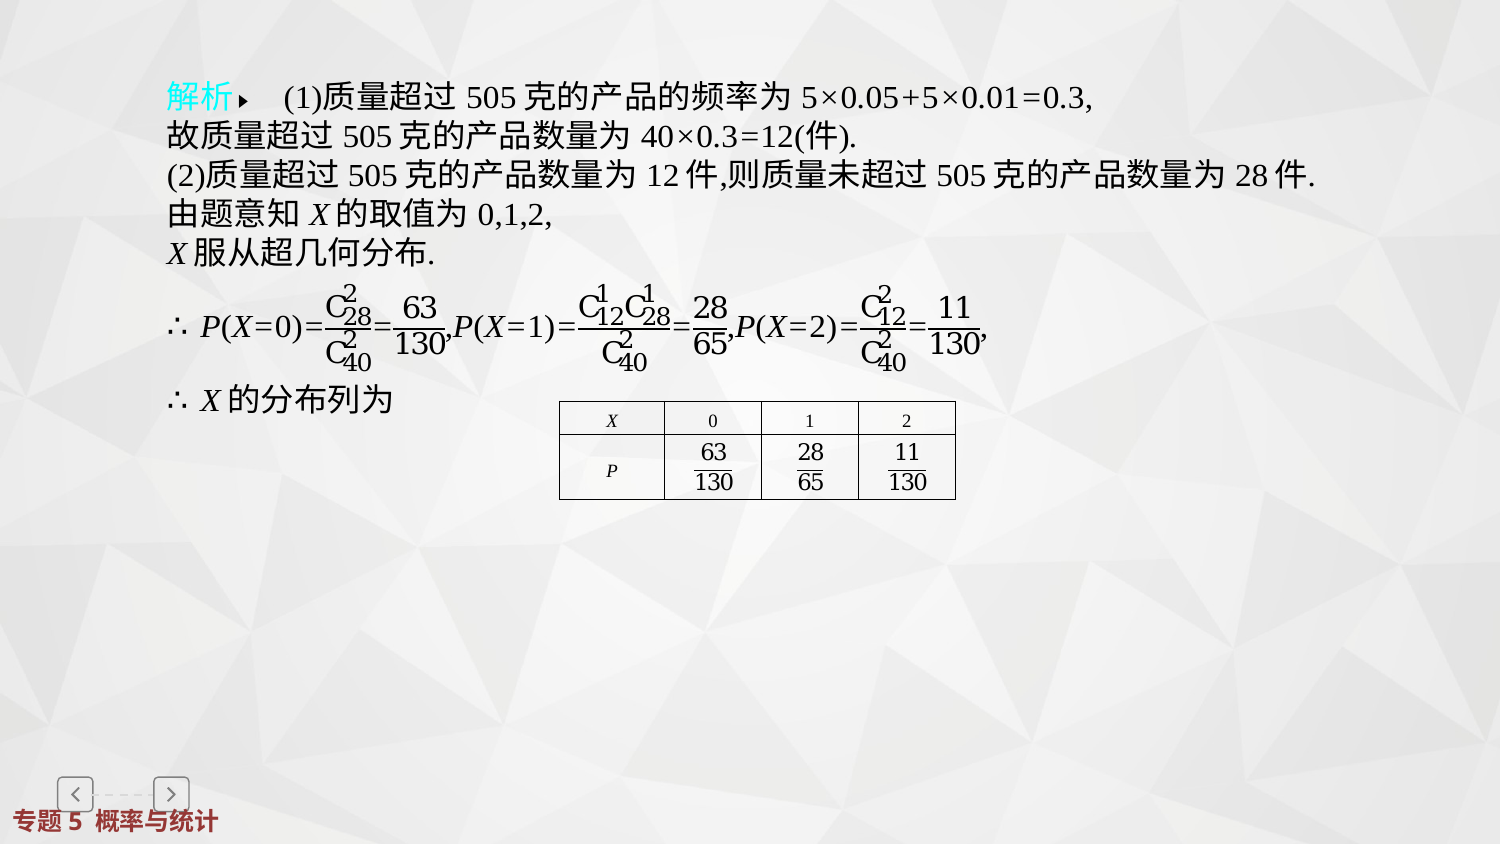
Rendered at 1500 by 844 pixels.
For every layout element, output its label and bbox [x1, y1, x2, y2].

text_box [100, 76, 1332, 839]
text_box [324, 400, 1191, 536]
picture [0, 0, 1500, 844]
